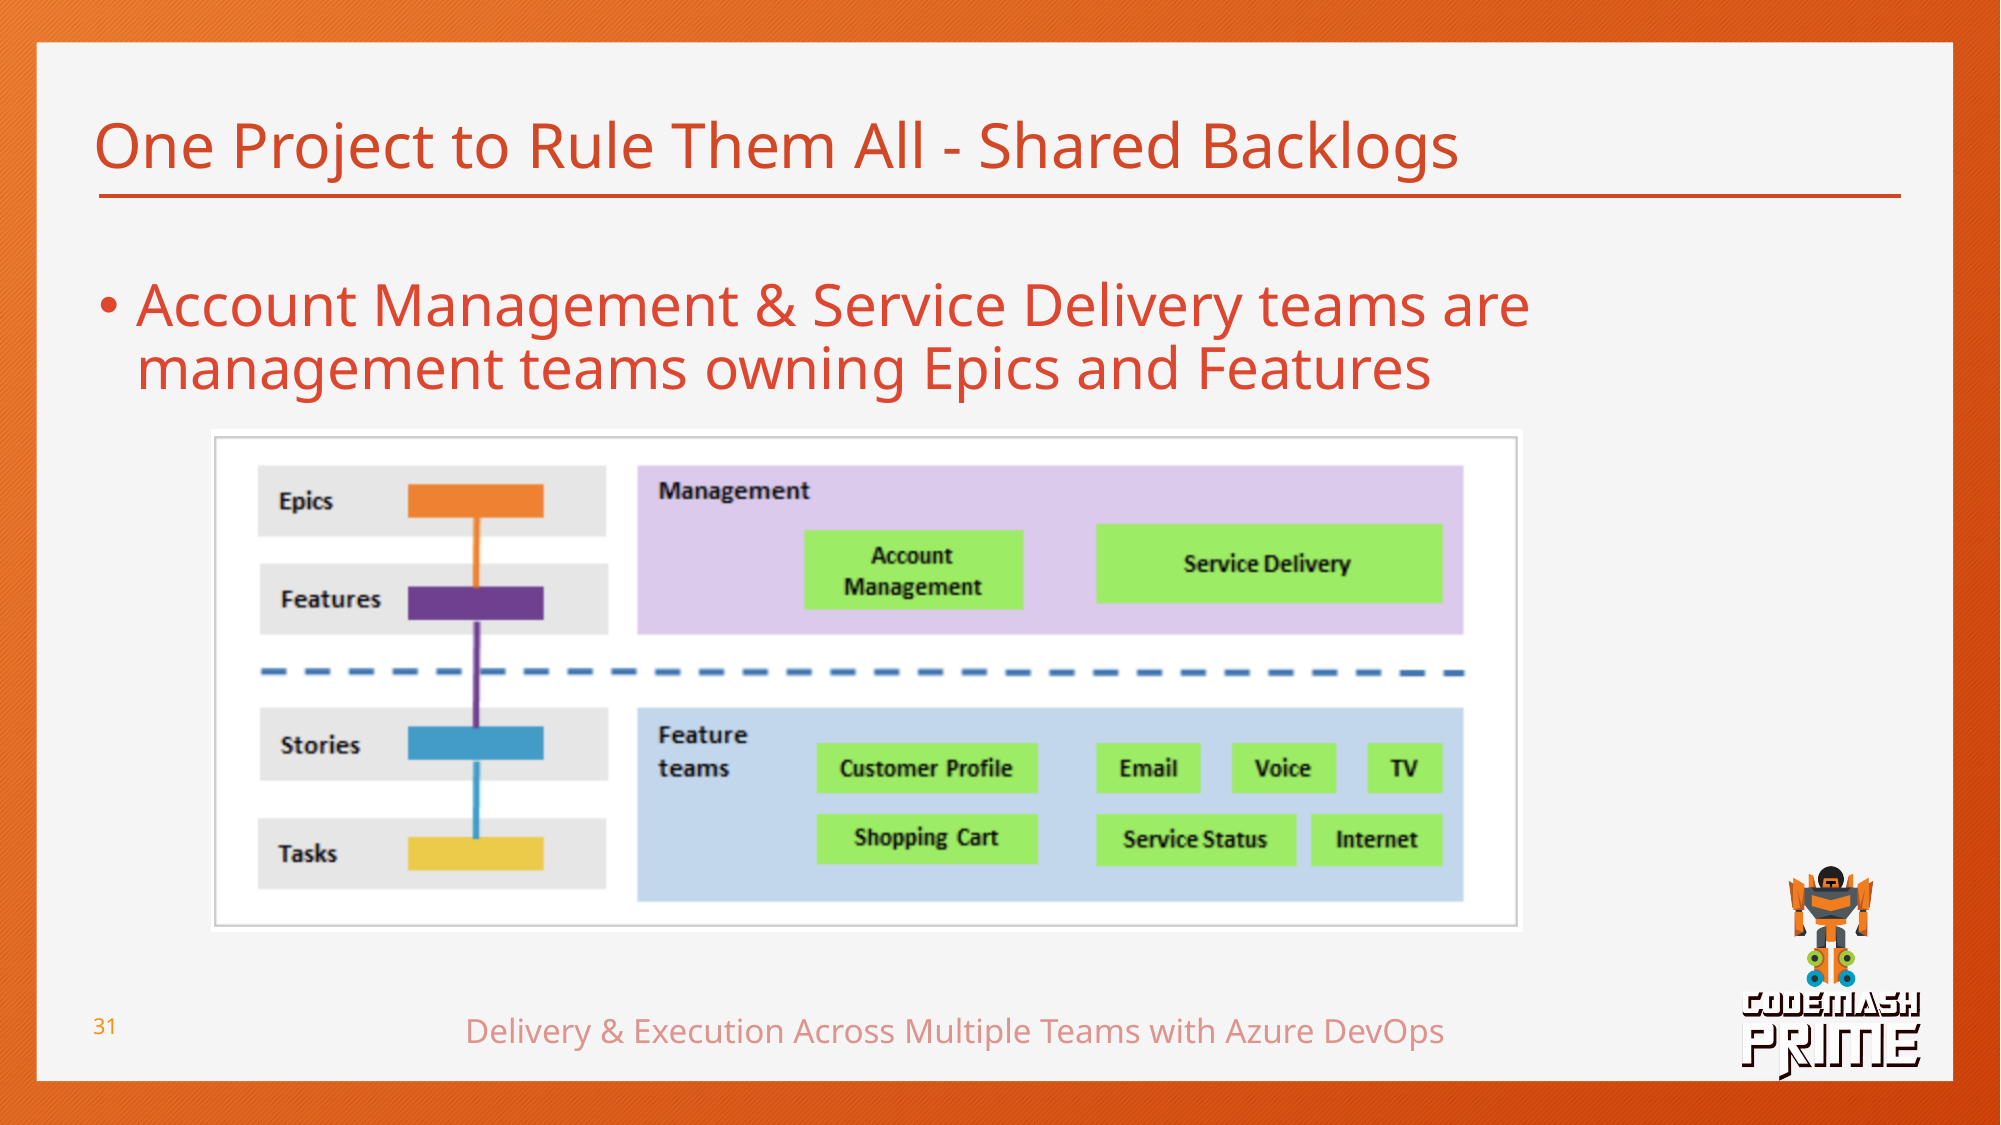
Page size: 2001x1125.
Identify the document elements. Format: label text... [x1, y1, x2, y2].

footer Delivery & Execution Across Multiple Teams with Azure DevOps [188, 1005, 1724, 1061]
list Account Management & Service Delivery teams are management teams owning Epics and Features [83, 268, 1724, 988]
picture [211, 428, 1523, 932]
title One Project to Rule Them All - Shared Backlogs [78, 83, 1656, 213]
picture [1742, 866, 1921, 1081]
